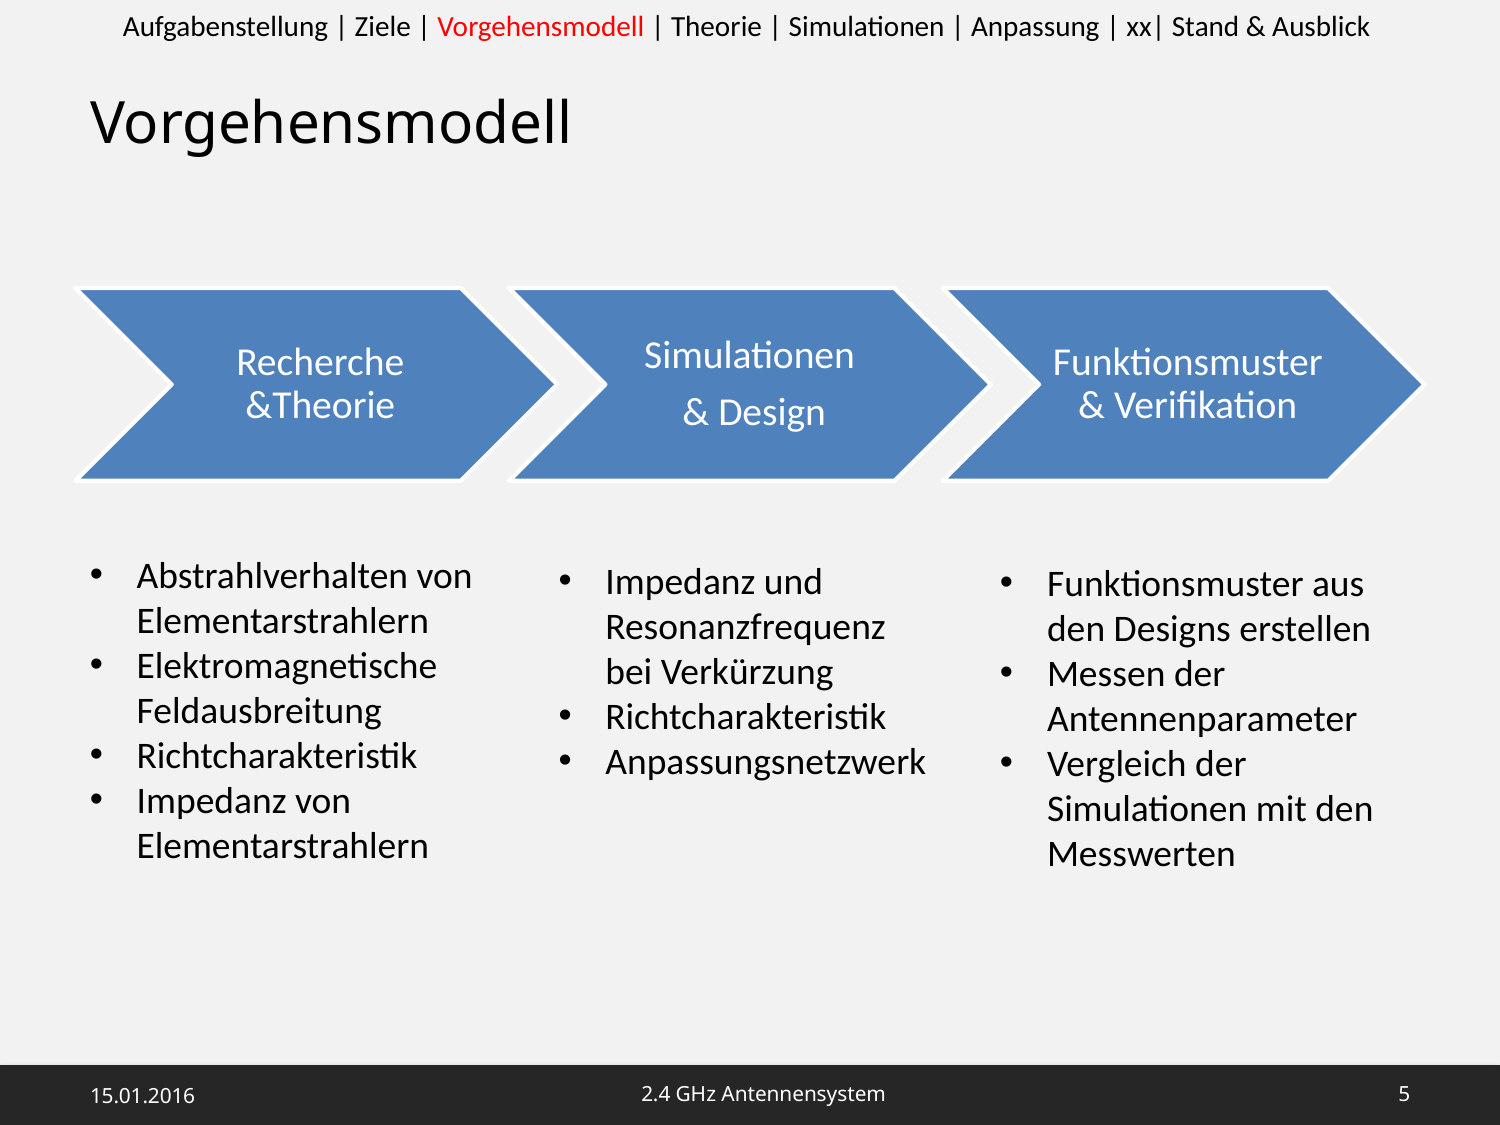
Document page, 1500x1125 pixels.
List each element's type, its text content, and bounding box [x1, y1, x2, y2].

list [74, 260, 1426, 509]
footer 2.4 GHz Antennensystem [512, 1065, 1015, 1125]
text_box Impedanz und Resonanzfrequenz bei Verkürzung Richtcharakteristik Anpassungsnetzwerk [543, 549, 959, 835]
title Vorgehensmodell [75, 78, 1425, 165]
slide_number 4 [1074, 1065, 1425, 1125]
text_box Funktionsmuster aus den Designs erstellen Messen der Antennenparameter Vergleich der Simulationen mit den Messwerten [985, 552, 1400, 882]
text_box Abstrahlverhalten von Elementarstrahlern Elektromagnetische Feldausbreitung Richtcharakteristik Impedanz von Elementarstrahlern [74, 543, 490, 874]
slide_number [75, 1065, 425, 1125]
text_box Aufgabenstellung | Ziele | Vorgehensmodell | Theorie | Simulationen | Anpassung | xx| Stand & Ausblick [0, 0, 1500, 50]
